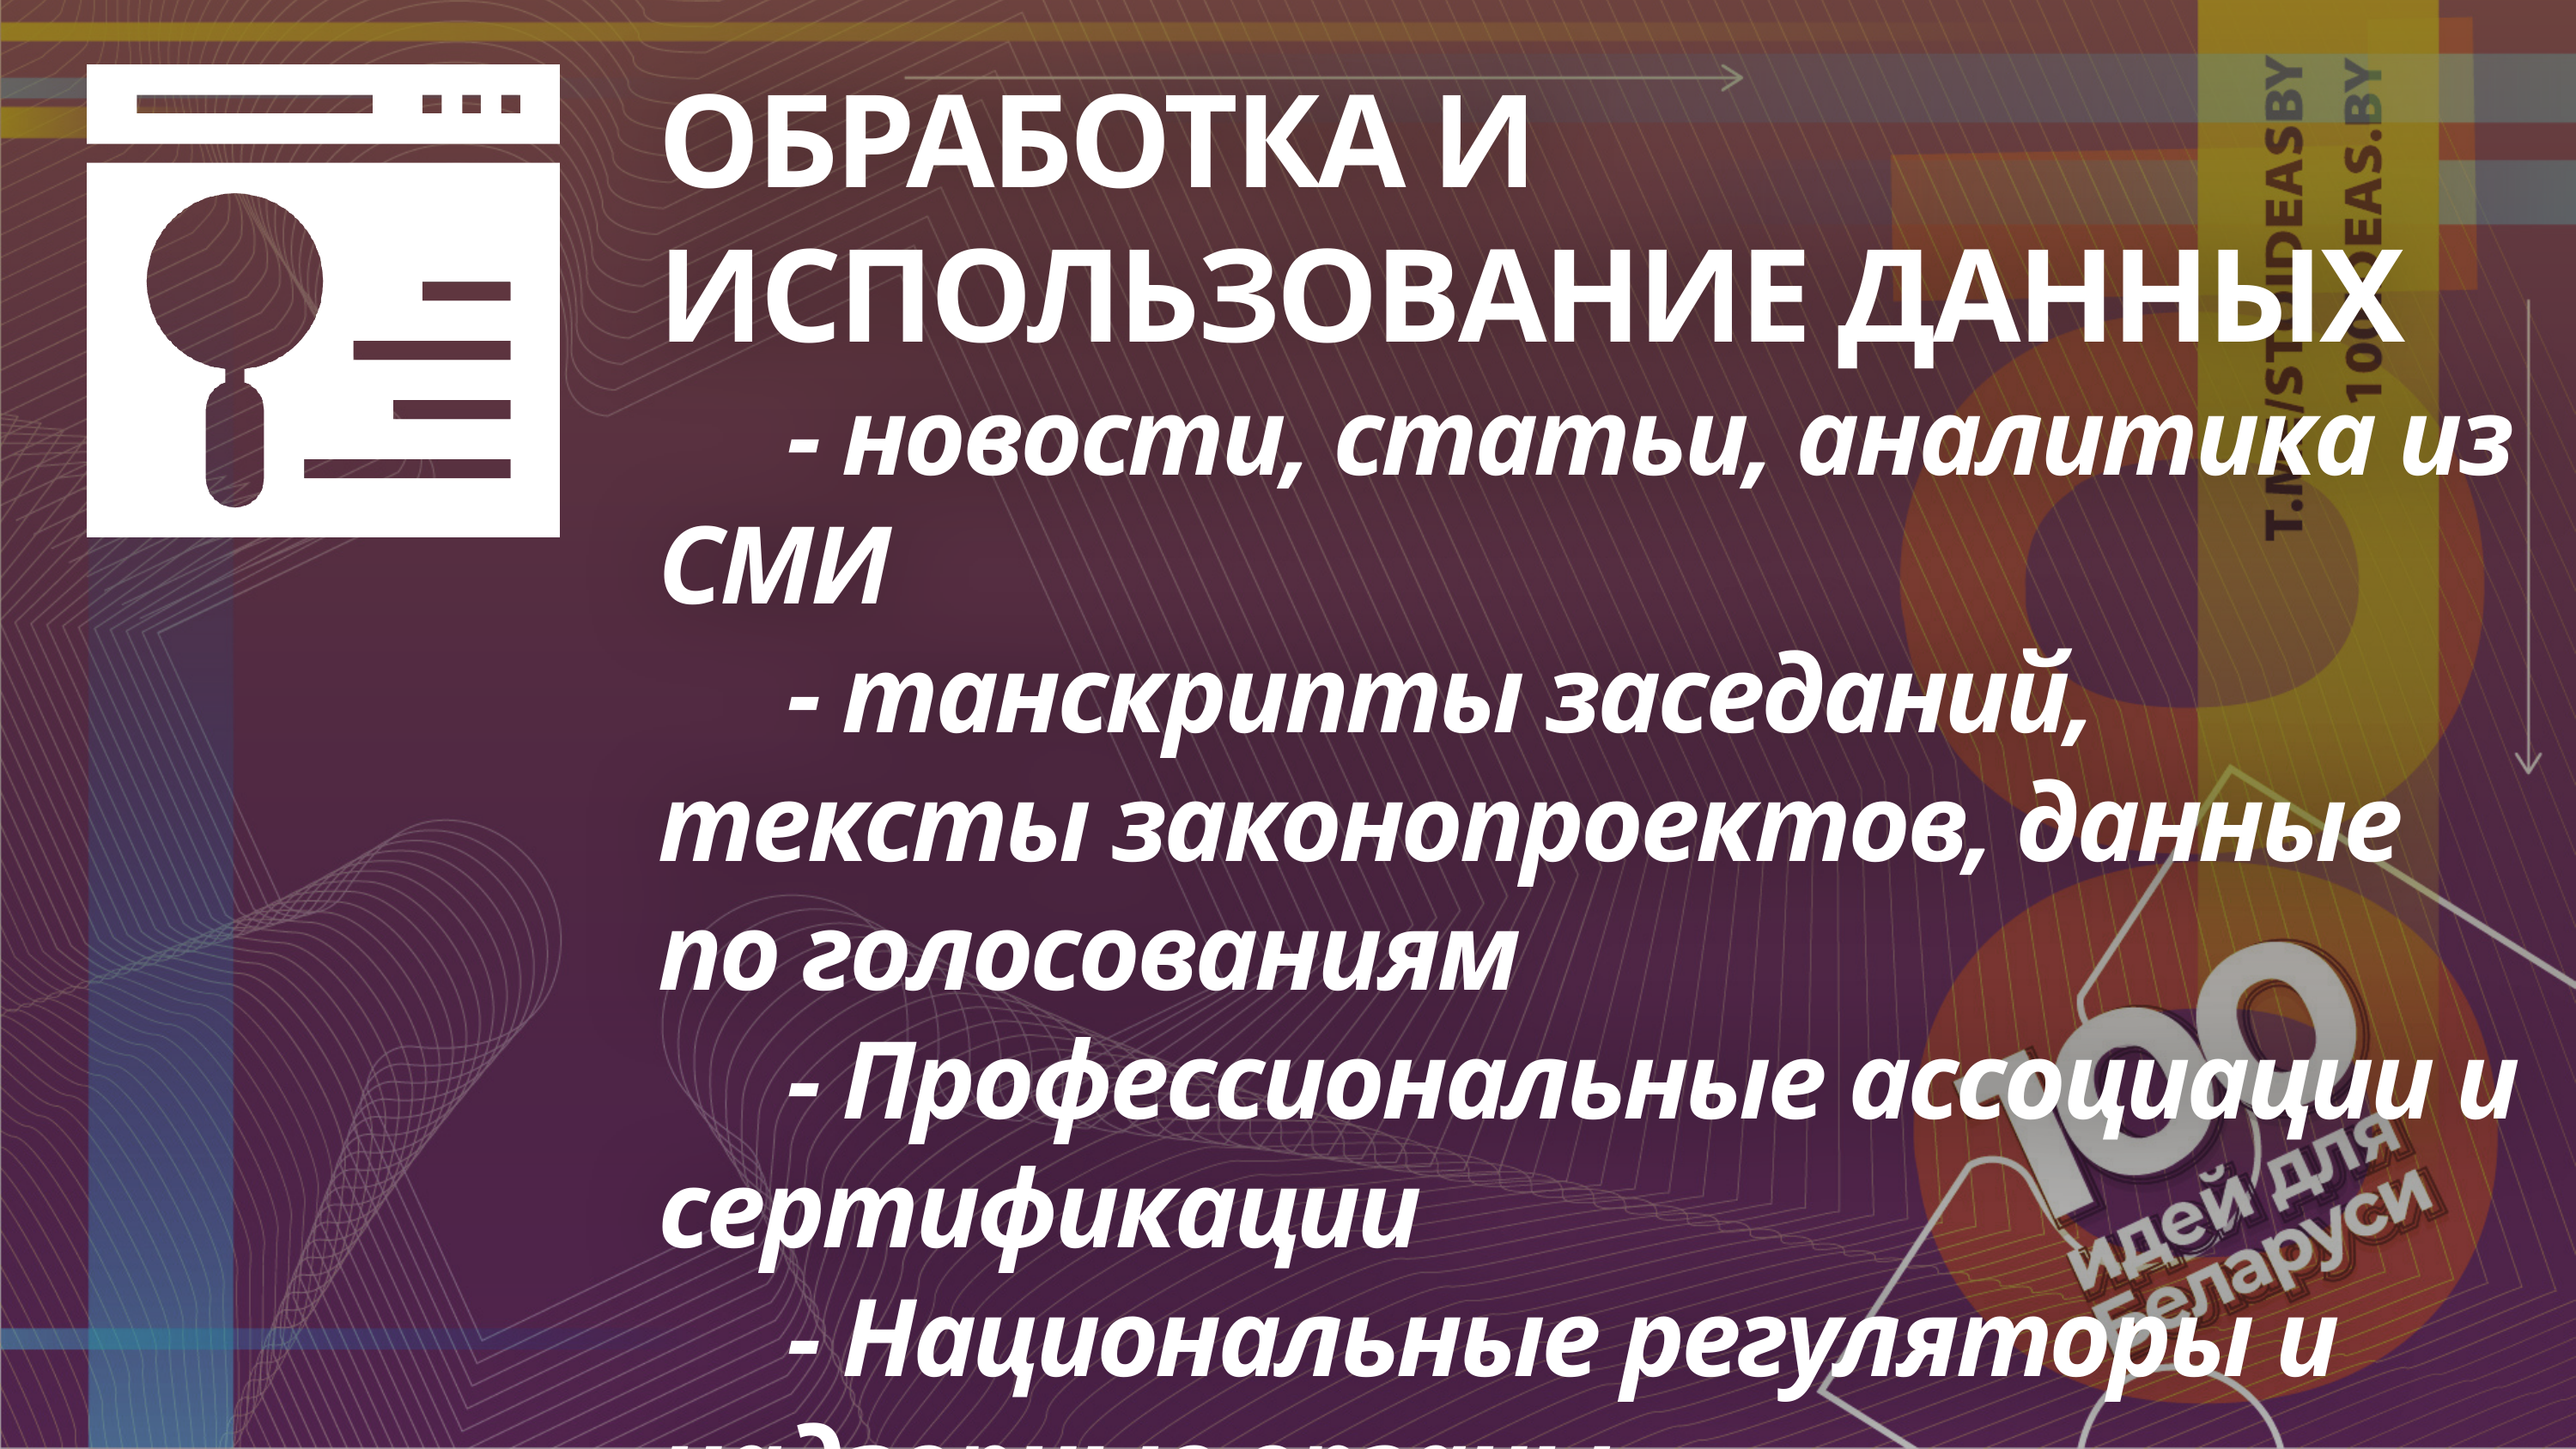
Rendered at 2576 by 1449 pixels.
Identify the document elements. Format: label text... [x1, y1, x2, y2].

picture [87, 64, 560, 538]
text_box ОБРАБОТКА И ИСПОЛЬЗОВАНИЕ ДАННЫХ - новости, статьи, аналитика из СМИ - танскрипты заседаний, тексты законопроектов, данные по голосованиям - Профессиональные ассоциации и сертификации - Национальные регуляторы и надзорные органы [658, 58, 2523, 1449]
text_box [0, 0, 2576, 1449]
